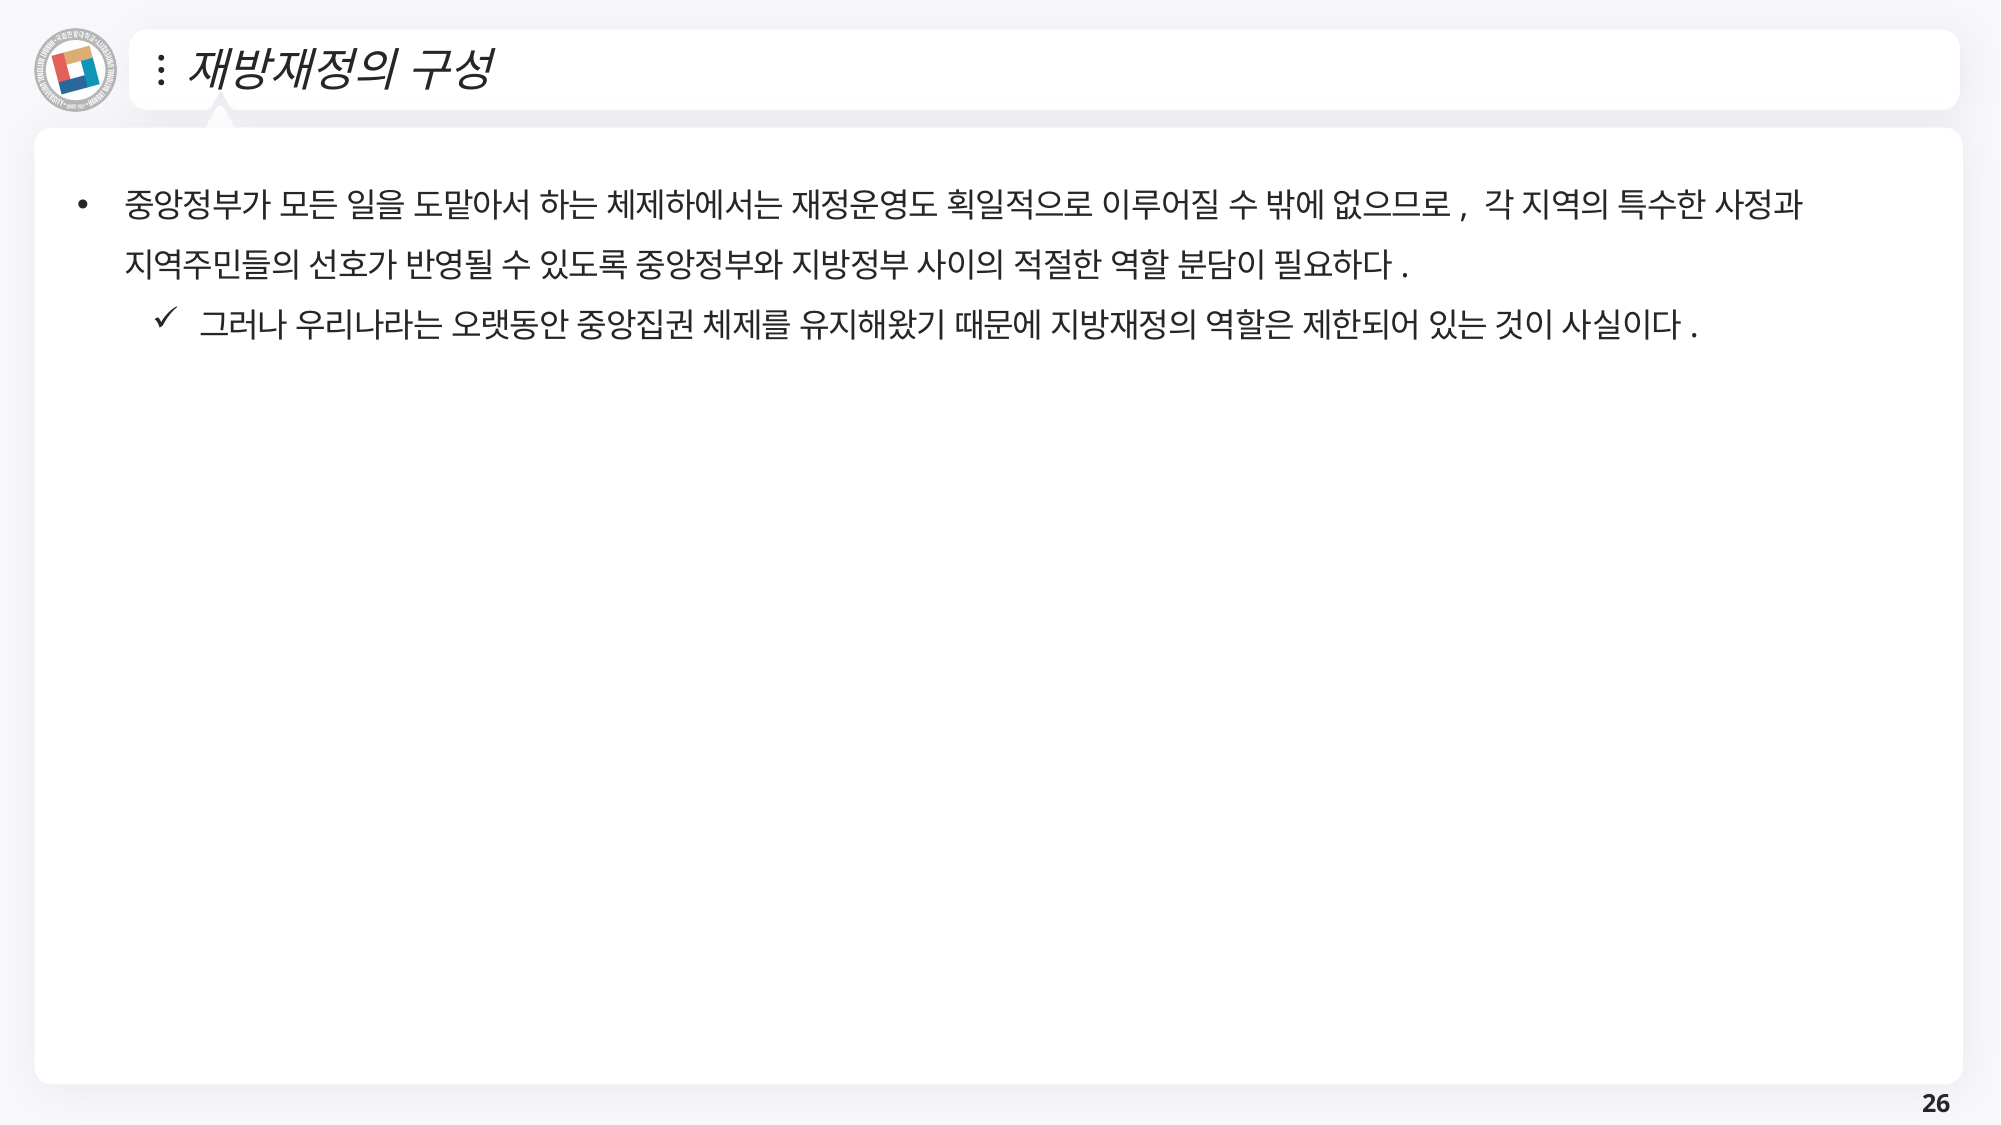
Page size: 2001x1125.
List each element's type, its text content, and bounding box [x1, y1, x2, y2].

text_box 중앙정부가 모든 일을 도맡아서 하는 체제하에서는 재정운영도 획일적으로 이루어질 수 밖에 없으므로, 각 지역의 특수한 사정과 지역주민들의 선호가 반영될 수 있도록 중앙정부와 지방정부 사이의 적절한 역할 분담이 필요하다. 그러나 우리나라는 오랫동안 중앙집권 체제를 유지해왔기 때문에 지방재정의 역할은 제한되어 있는 것이 사실이다. [47, 157, 1966, 352]
picture [34, 28, 117, 112]
title 재방재정의 구성 [170, 52, 1882, 91]
slide_number 26 [1515, 1084, 1966, 1124]
